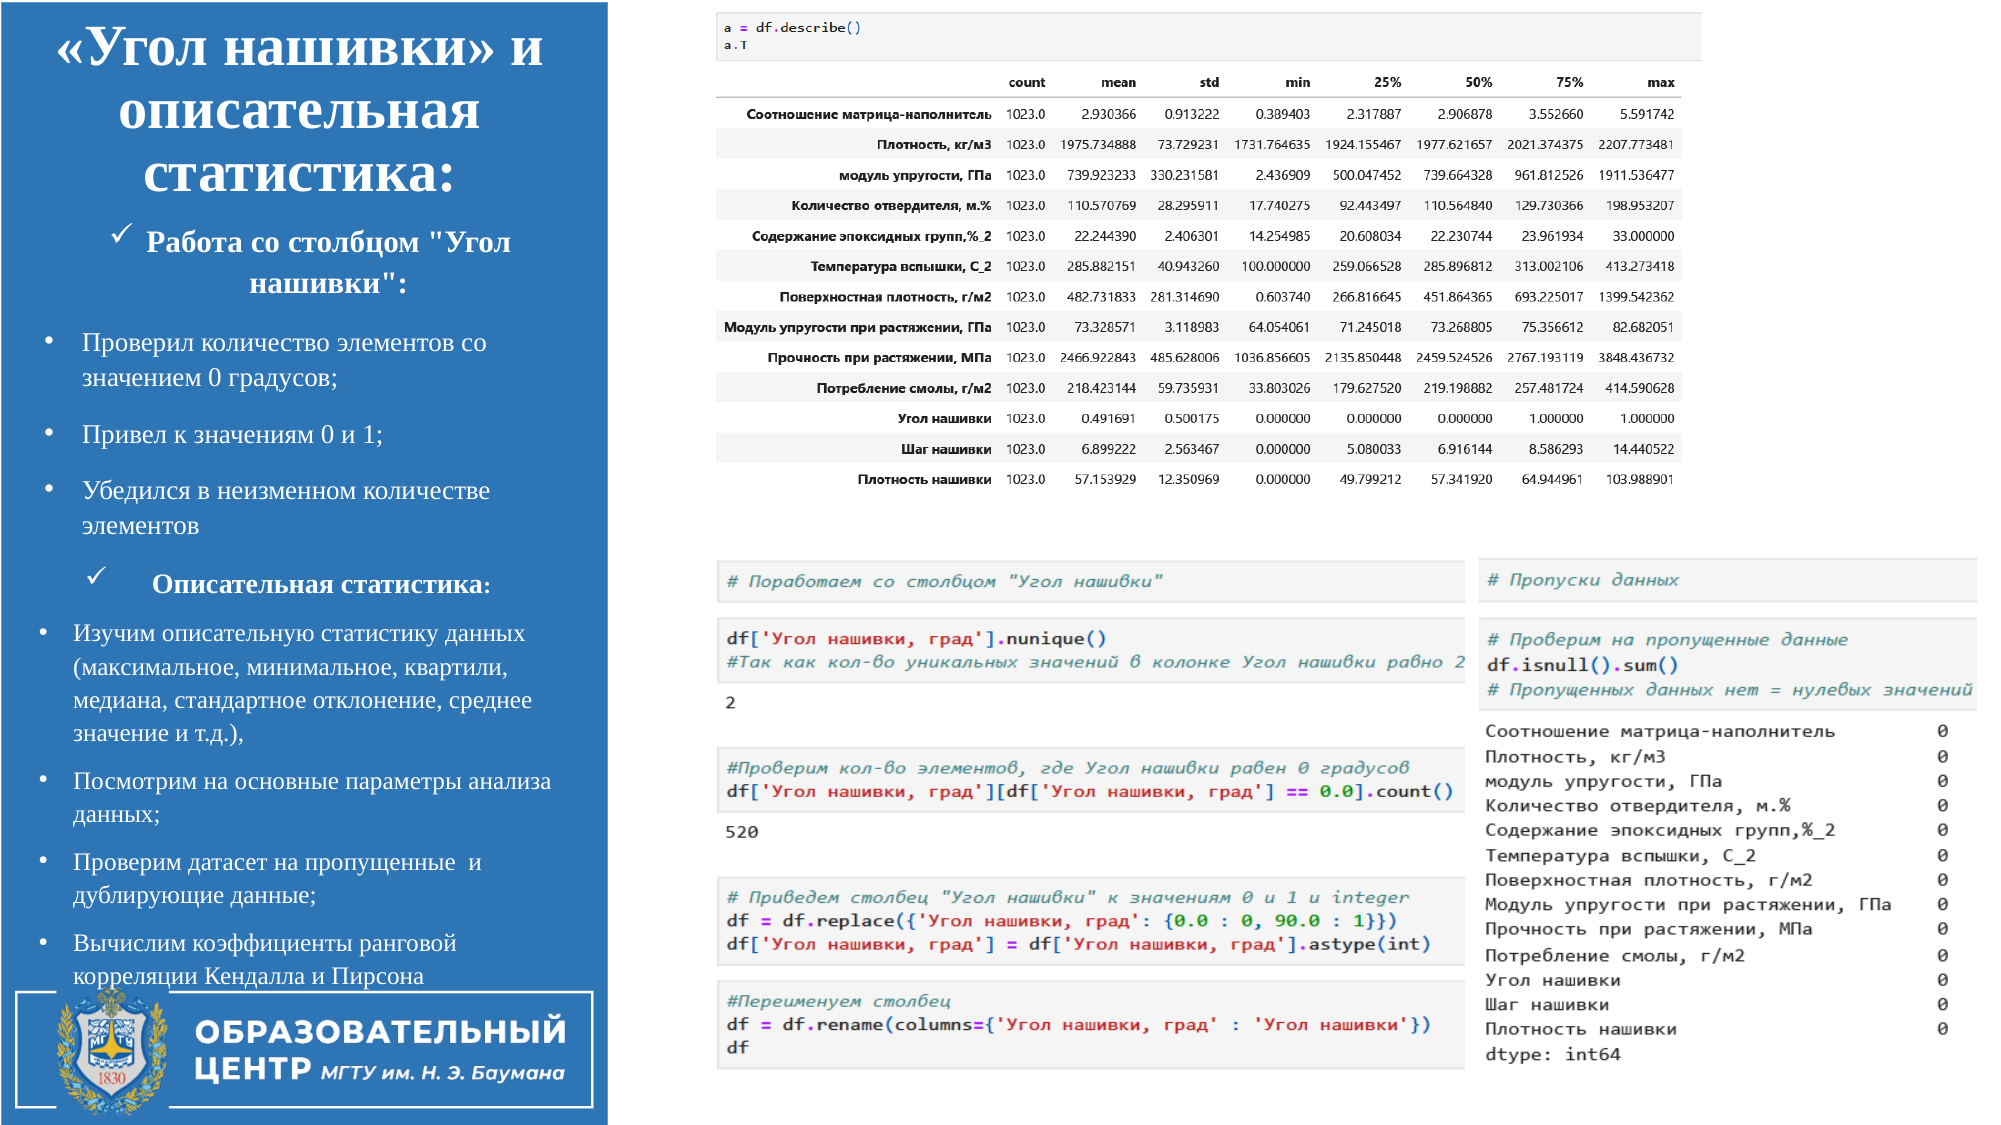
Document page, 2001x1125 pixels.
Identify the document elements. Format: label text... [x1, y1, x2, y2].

picture [15, 983, 594, 1117]
text_box [1, 2, 608, 1125]
picture [1479, 554, 1977, 1075]
text_box Описательная статистика: Изучим описательную статистику данных (максимальное, минимальное, квартили, медиана, стандартное отклонение, среднее значение и т.д.), Посмотрим на основные параметры анализа данных; Проверим датасет на пропущенные и дублирующие данные; Вычислим коэффициенты ранговой корреляции Кендалла и Пирсона [23, 554, 585, 983]
text_box Работа со столбцом "Угол нашивки": Проверил количество элементов со значением 0 градусов; Привел к значениям 0 и 1; Убедился в неизменном количестве элементов [29, 203, 591, 555]
picture [716, 558, 1465, 1078]
picture [716, 8, 1702, 508]
text_box «Угол нашивки» и описательная статистика: [23, 8, 577, 246]
